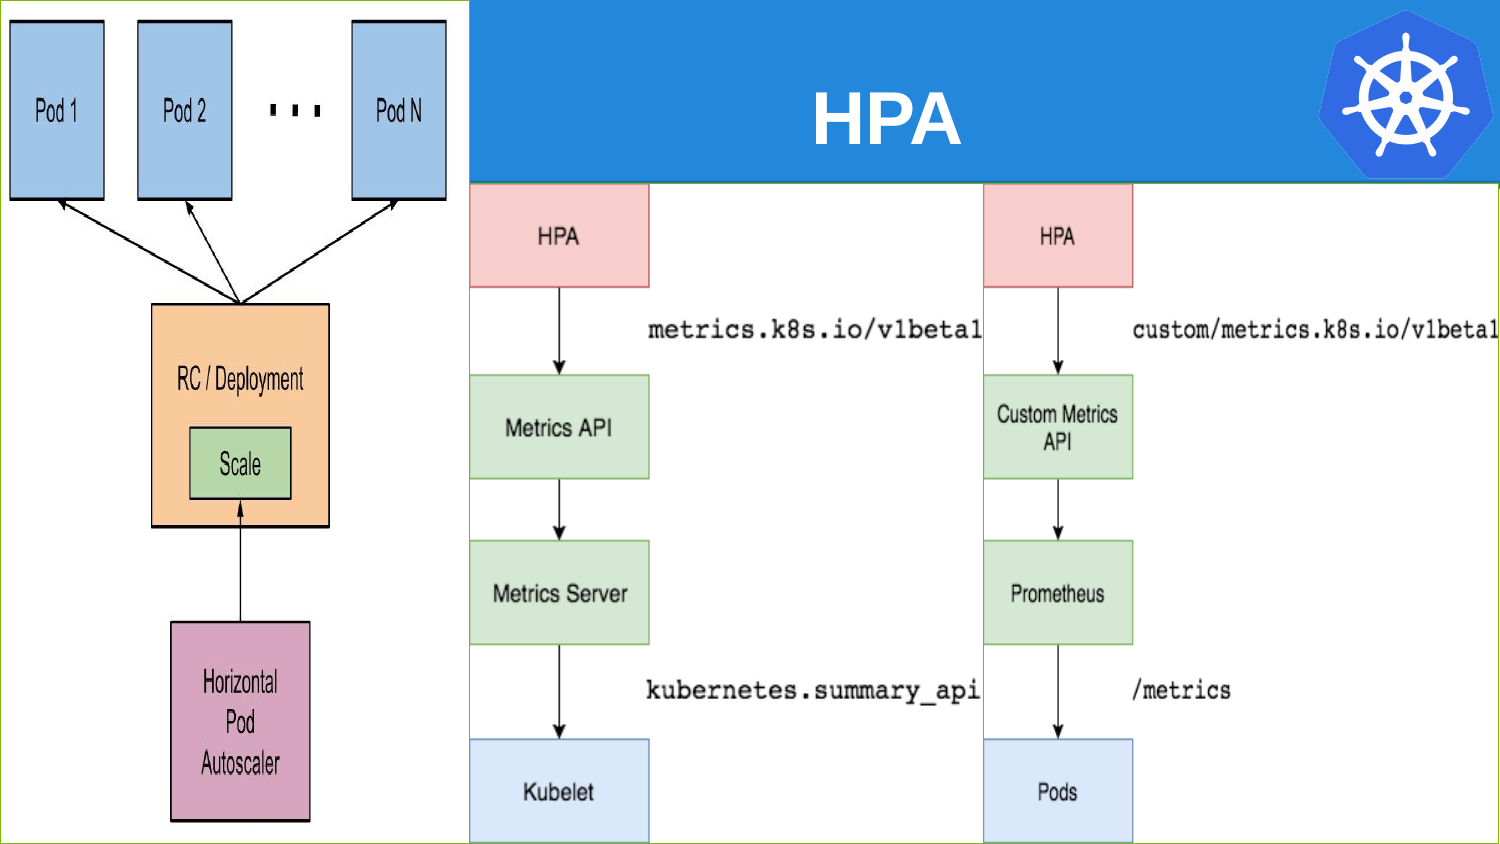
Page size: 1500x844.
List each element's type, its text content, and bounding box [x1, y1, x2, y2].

picture [0, 0, 1499, 844]
text_box HPA [475, 33, 1306, 175]
picture [1318, 7, 1494, 182]
